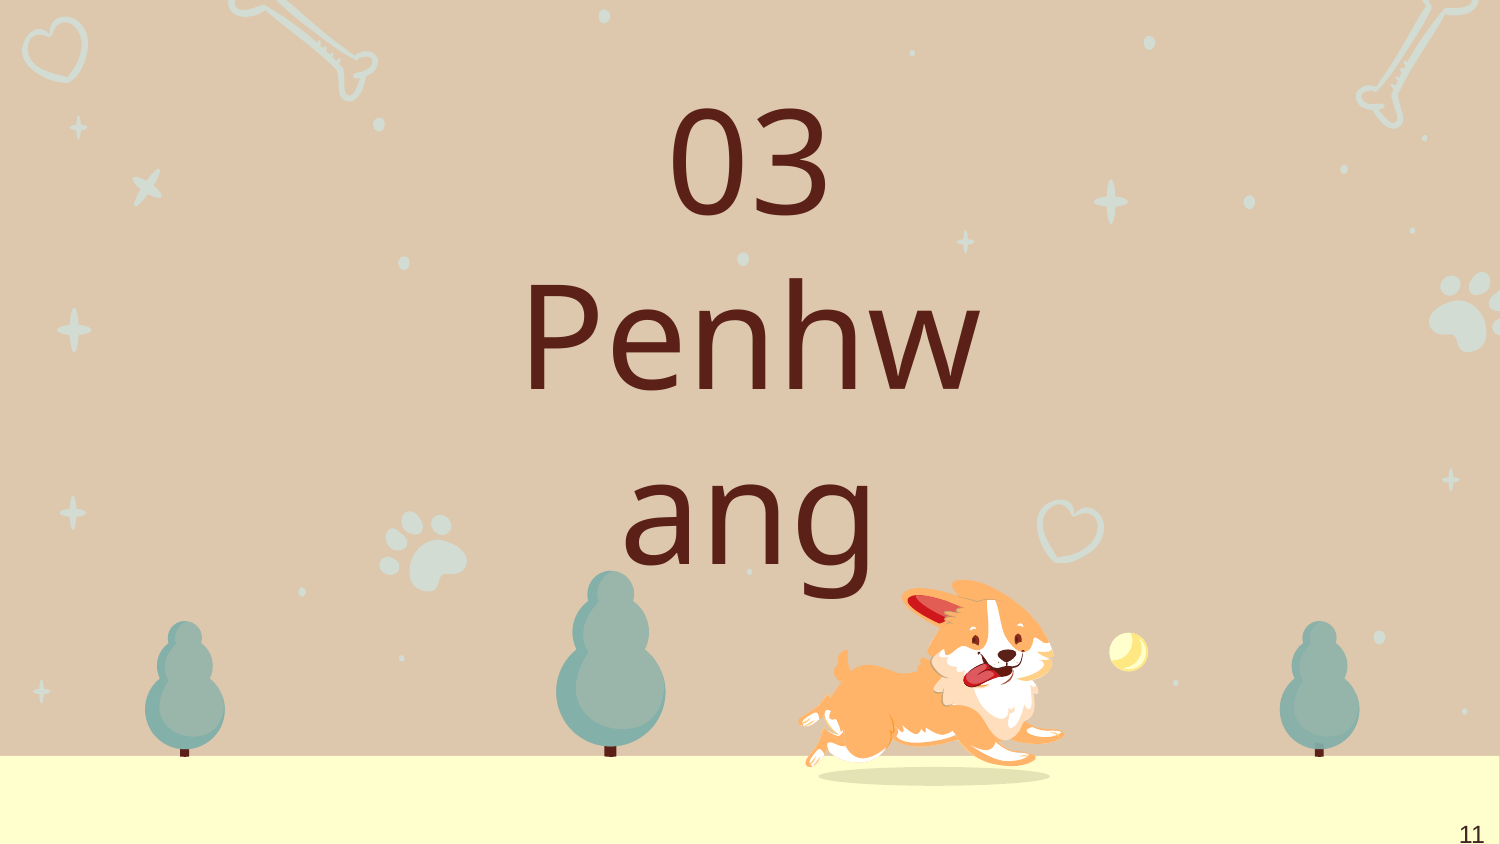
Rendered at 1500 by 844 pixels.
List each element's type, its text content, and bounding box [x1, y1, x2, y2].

slide_number 11 [1162, 811, 1500, 844]
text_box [796, 579, 1153, 787]
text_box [136, 570, 1364, 758]
title 03 Penhwang [461, 159, 1039, 503]
